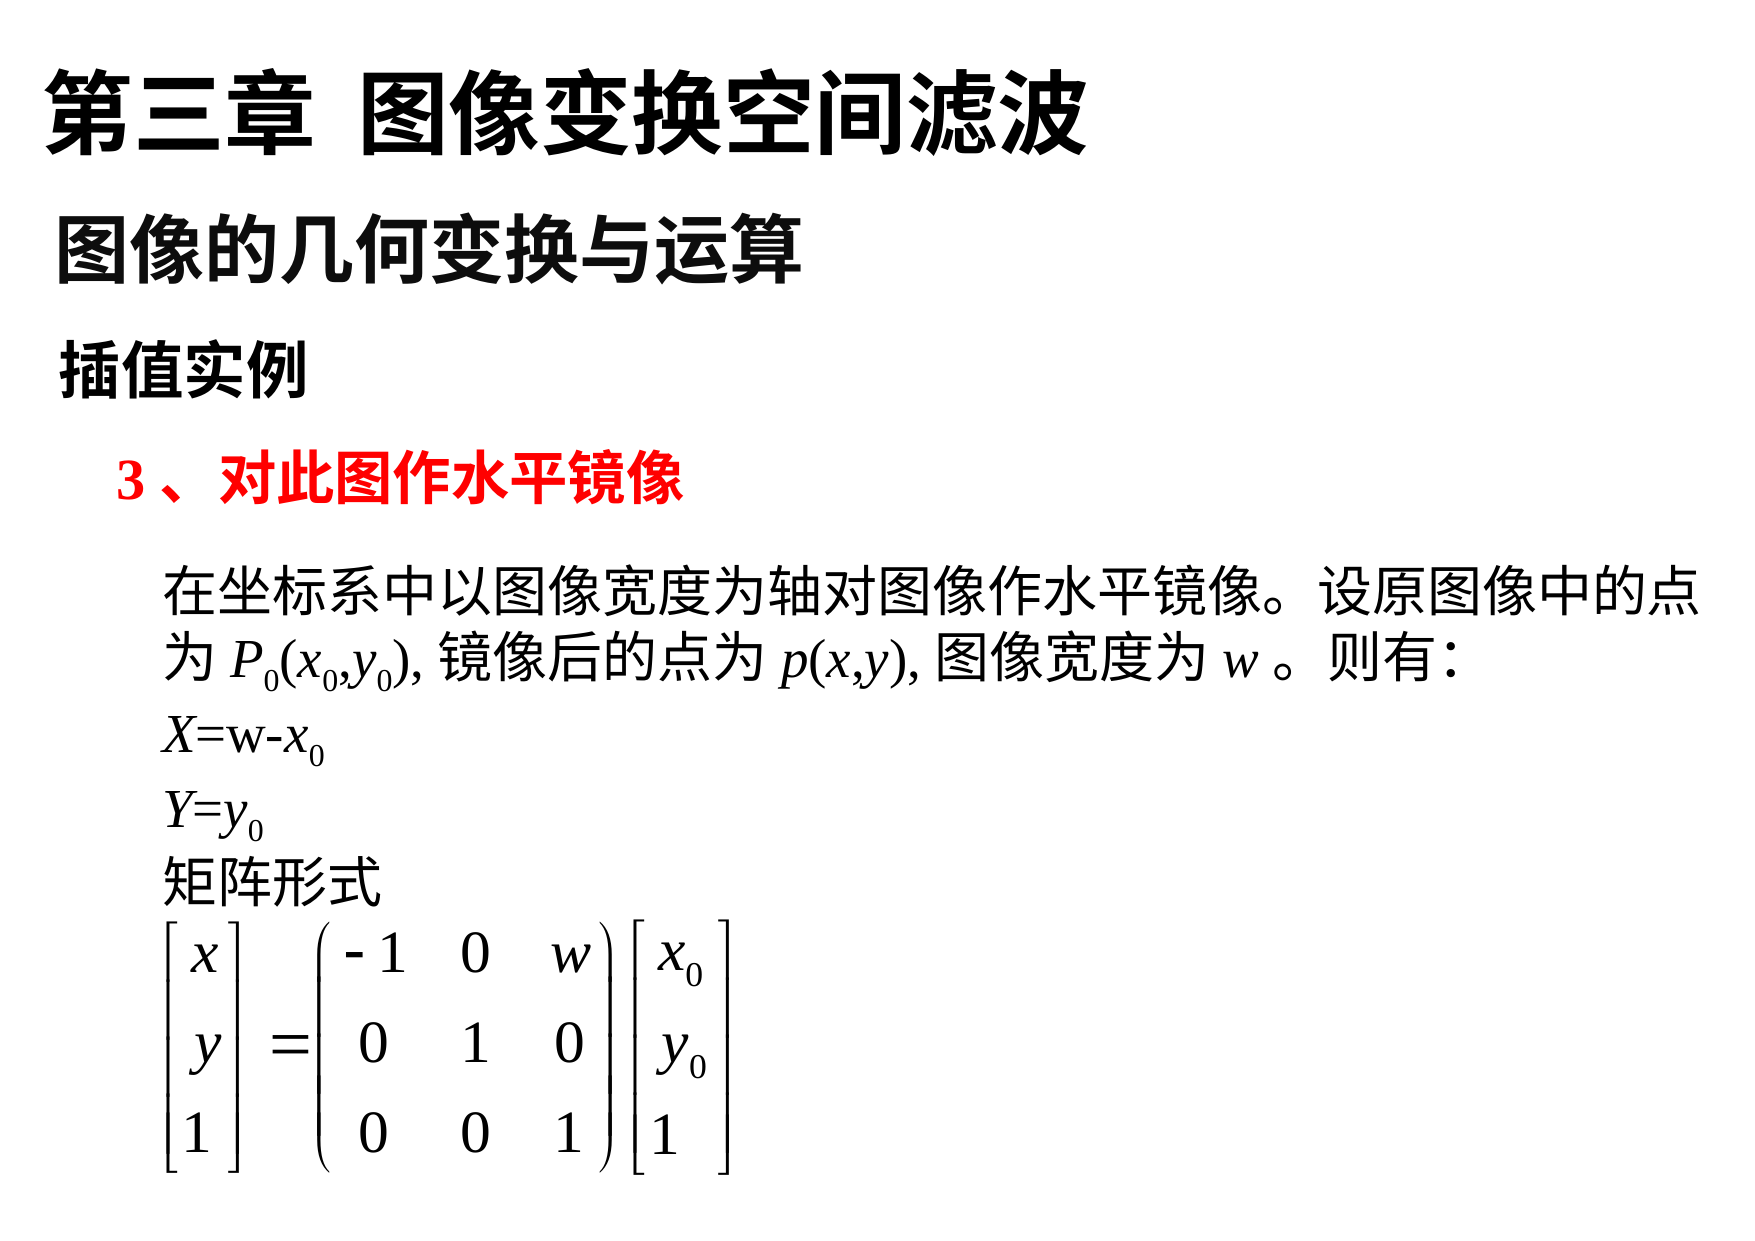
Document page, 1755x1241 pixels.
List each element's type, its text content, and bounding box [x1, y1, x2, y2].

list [151, 907, 753, 1188]
text_box 在坐标系中以图像宽度为轴对图像作水平镜像。设原图像中的点为P0(x0,y0),镜像后的点为p(x,y),图像宽度为w。则有： X=w-x0 Y=y0 矩阵形式 [147, 548, 1743, 922]
title 3、对此图作水平镜像 [101, 424, 1599, 533]
text_box 第三章 图像变换空间滤波 [27, 0, 1619, 174]
text_box 图像的几何变换与运算 [39, 195, 1086, 300]
text_box 插值实例 [43, 323, 1640, 424]
